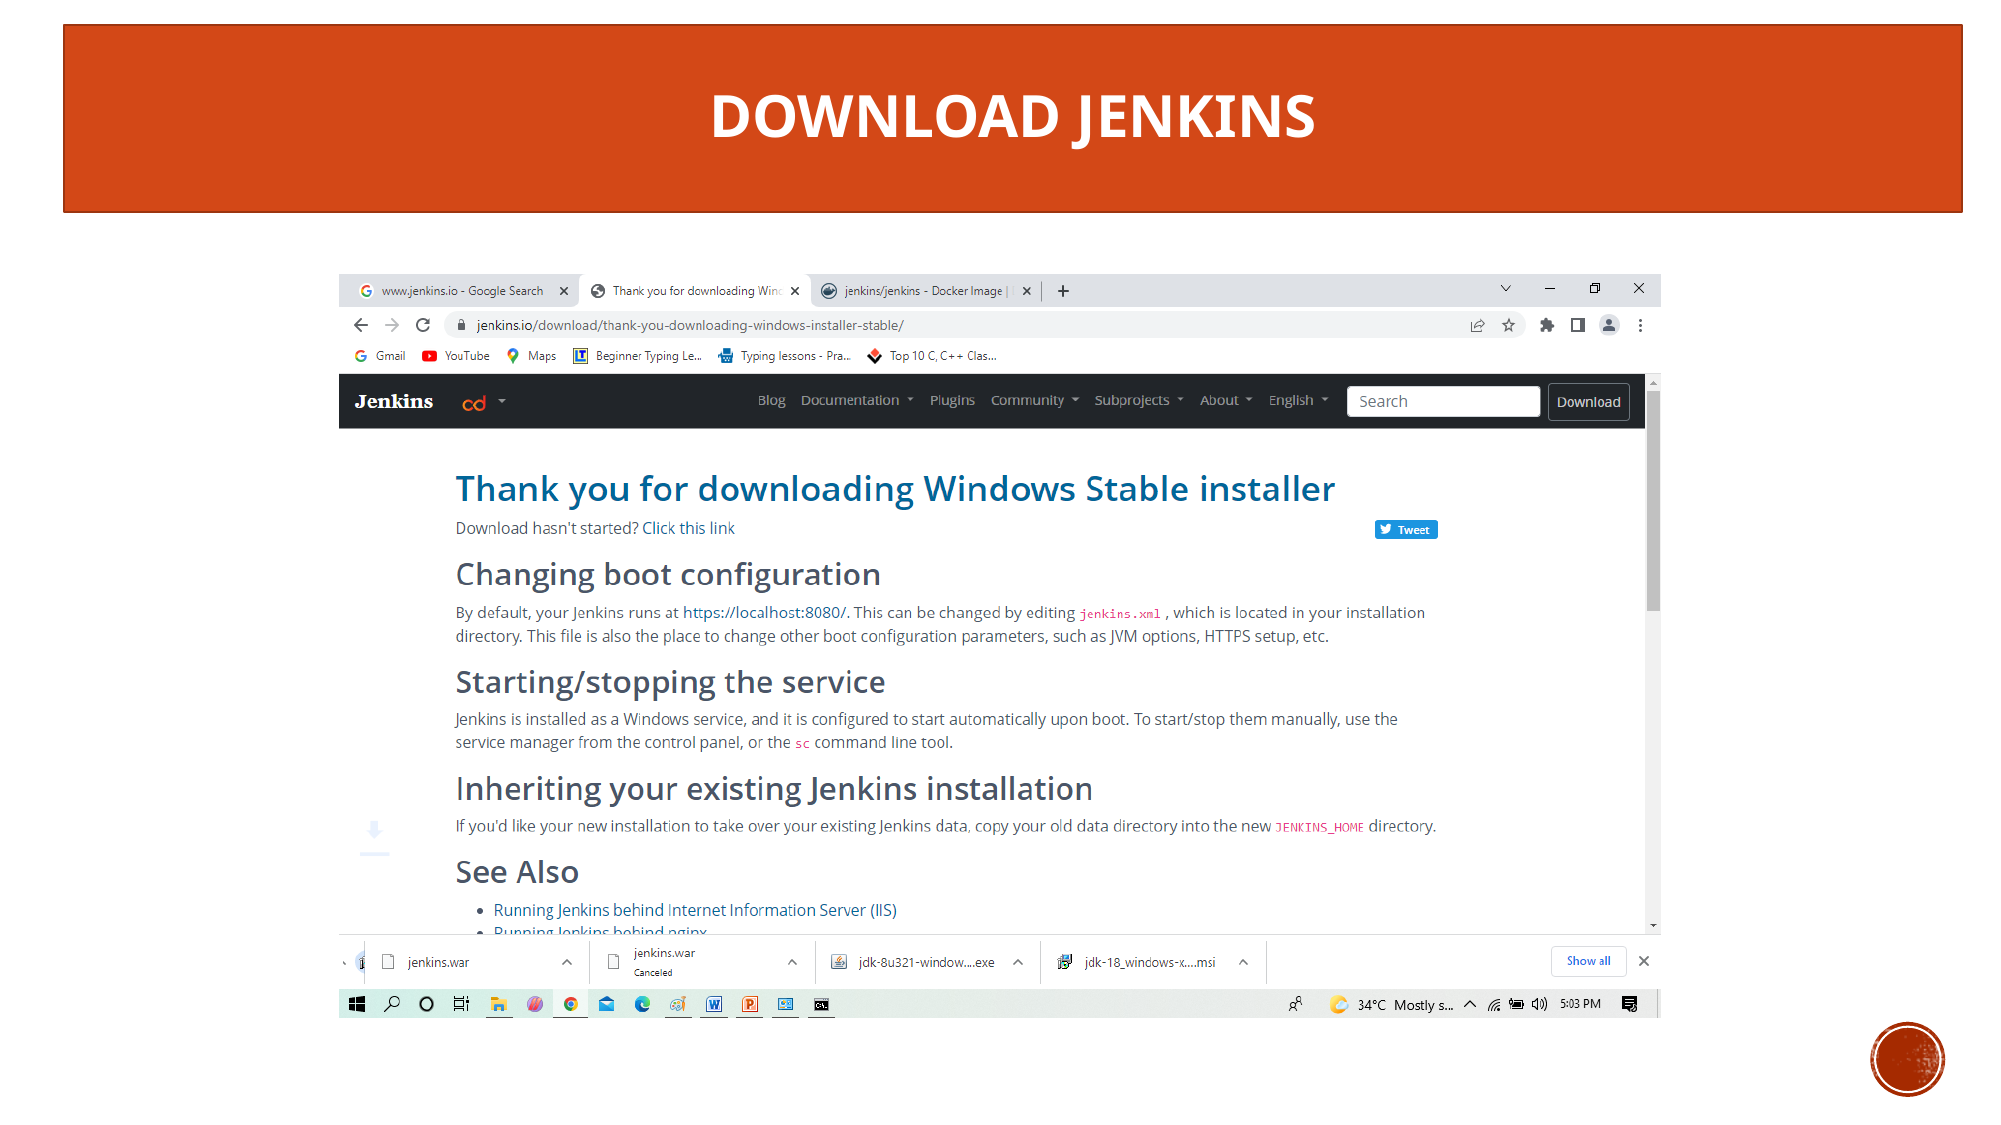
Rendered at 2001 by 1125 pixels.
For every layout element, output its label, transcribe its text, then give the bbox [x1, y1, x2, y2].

title DOWNLOAD JENKINS [63, 24, 1963, 213]
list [343, 278, 1656, 1015]
